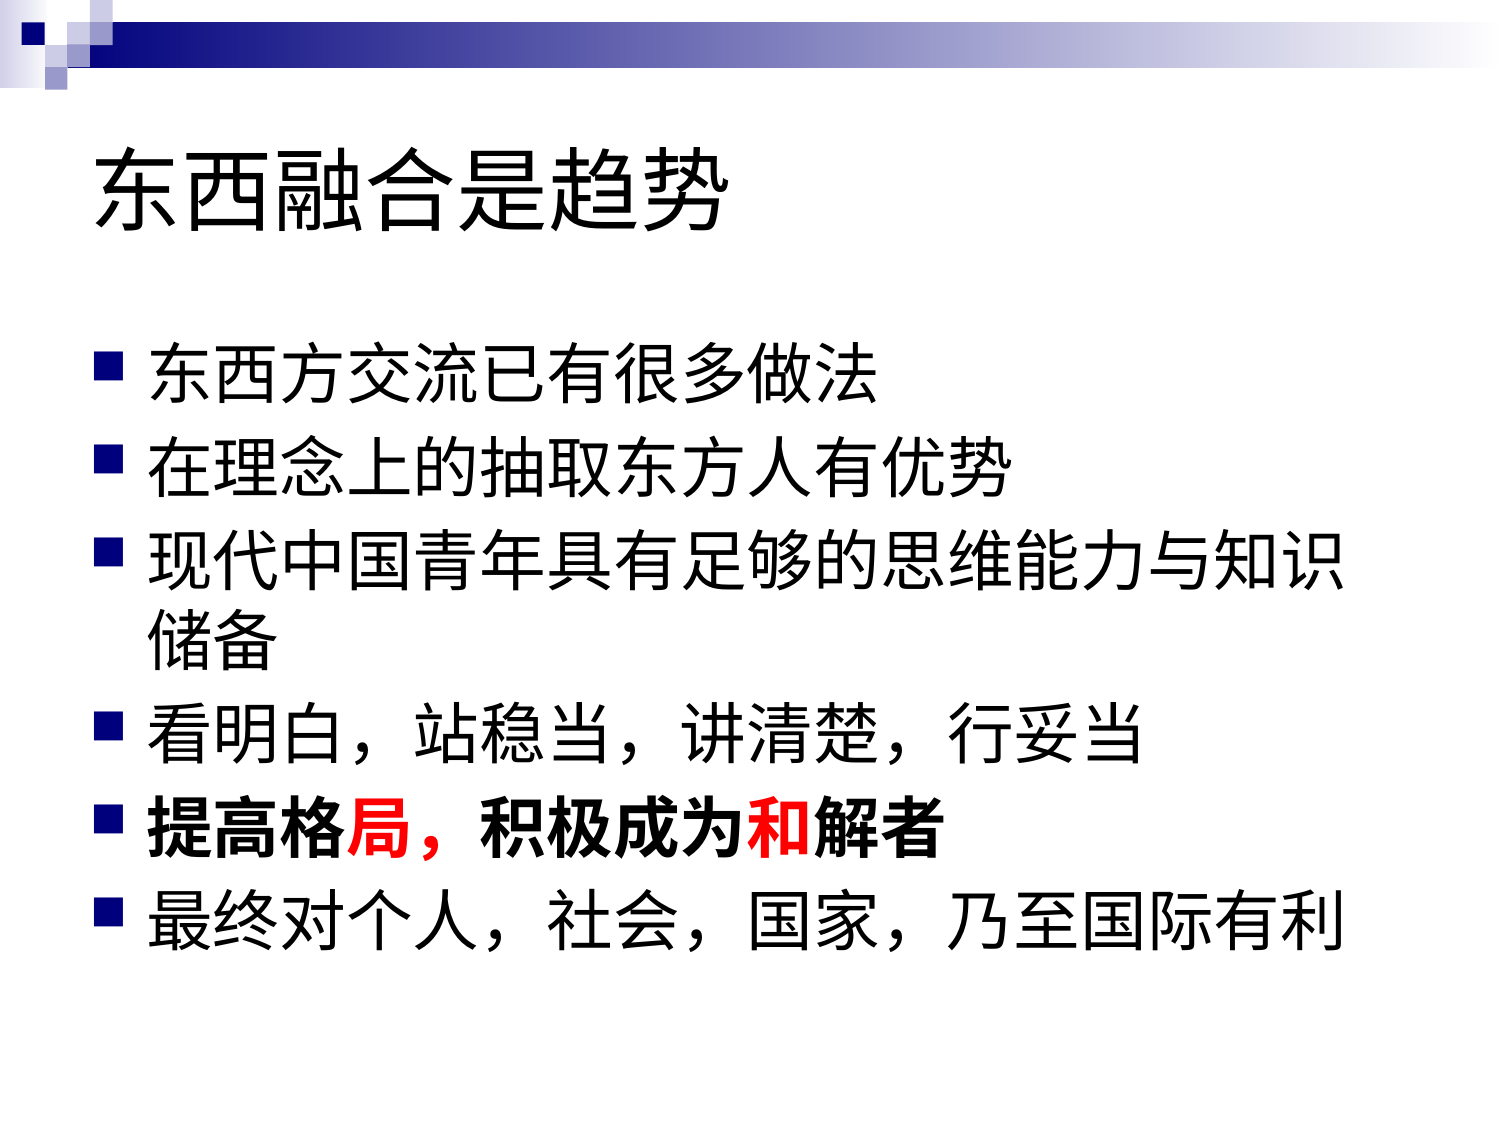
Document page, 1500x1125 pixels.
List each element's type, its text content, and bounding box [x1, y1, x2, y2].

title 东西融合是趋势 [74, 74, 1426, 301]
list 东西方交流已有很多做法 在理念上的抽取东方人有优势 现代中国青年具有足够的思维能力与知识储备 看明白，站稳当，讲清楚，行妥当 提高格局，积极成为和解者 最终对个人，社会，国家，乃至国际有利 [74, 324, 1426, 963]
